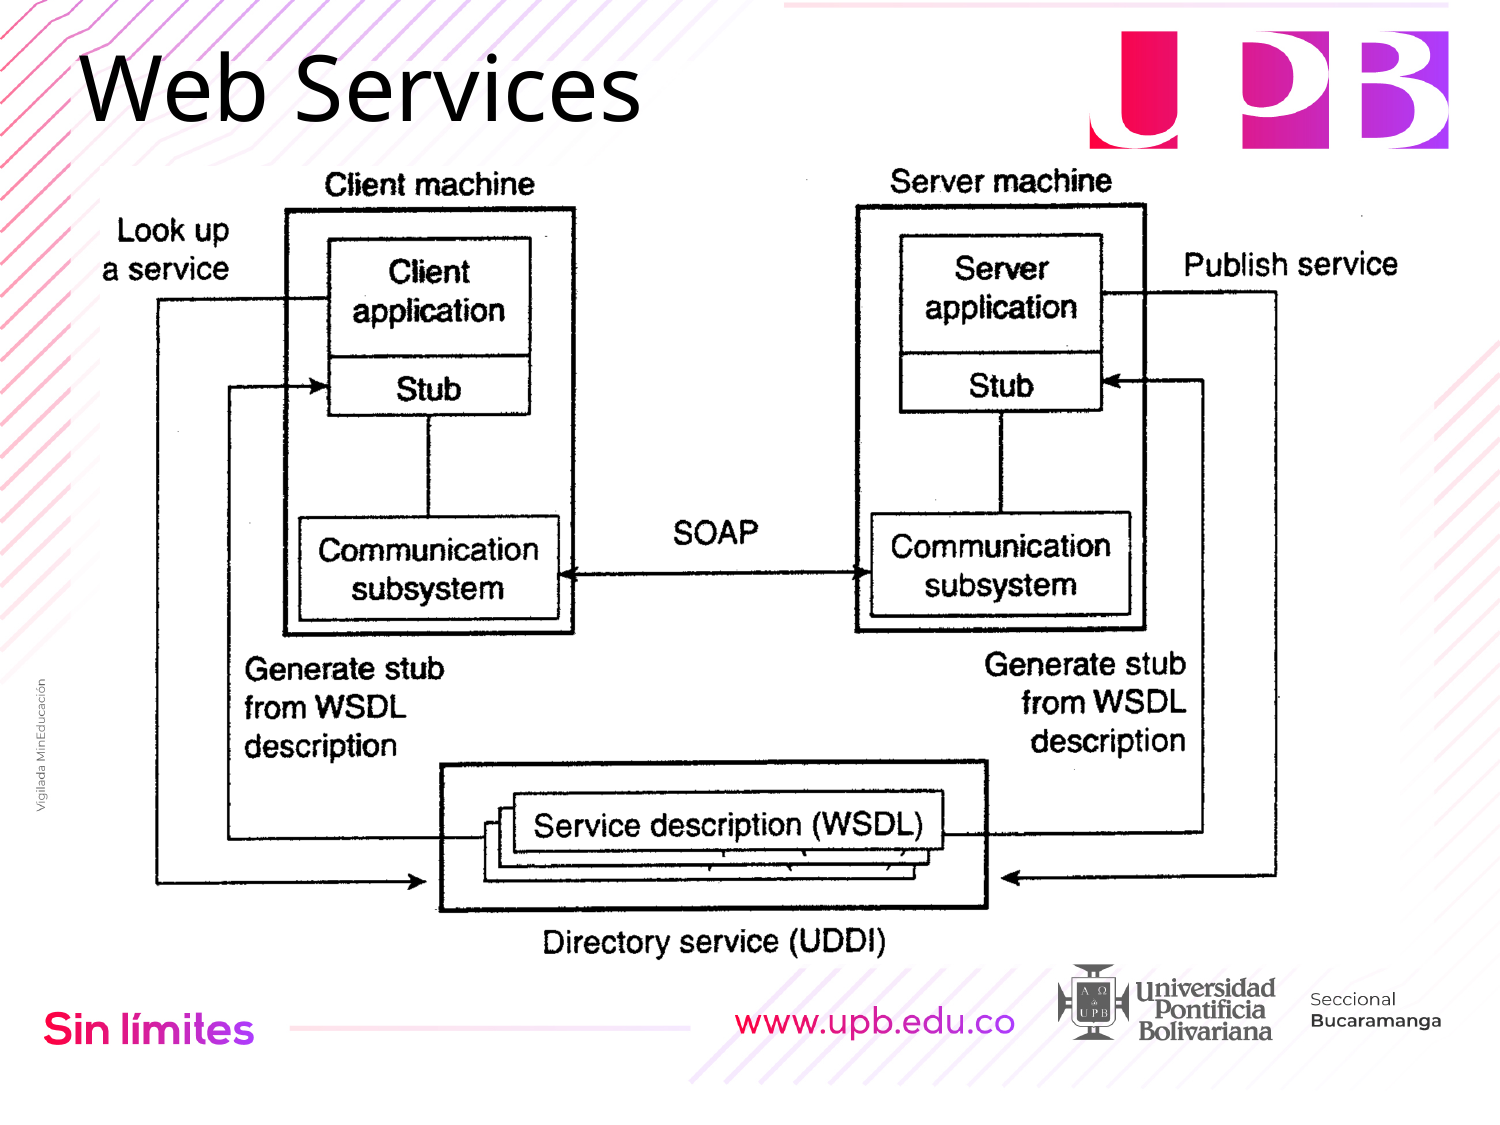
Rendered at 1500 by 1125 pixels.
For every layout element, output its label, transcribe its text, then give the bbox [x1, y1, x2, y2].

title Web Services [63, 0, 1358, 192]
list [99, 165, 1401, 964]
picture [0, 0, 1500, 1091]
